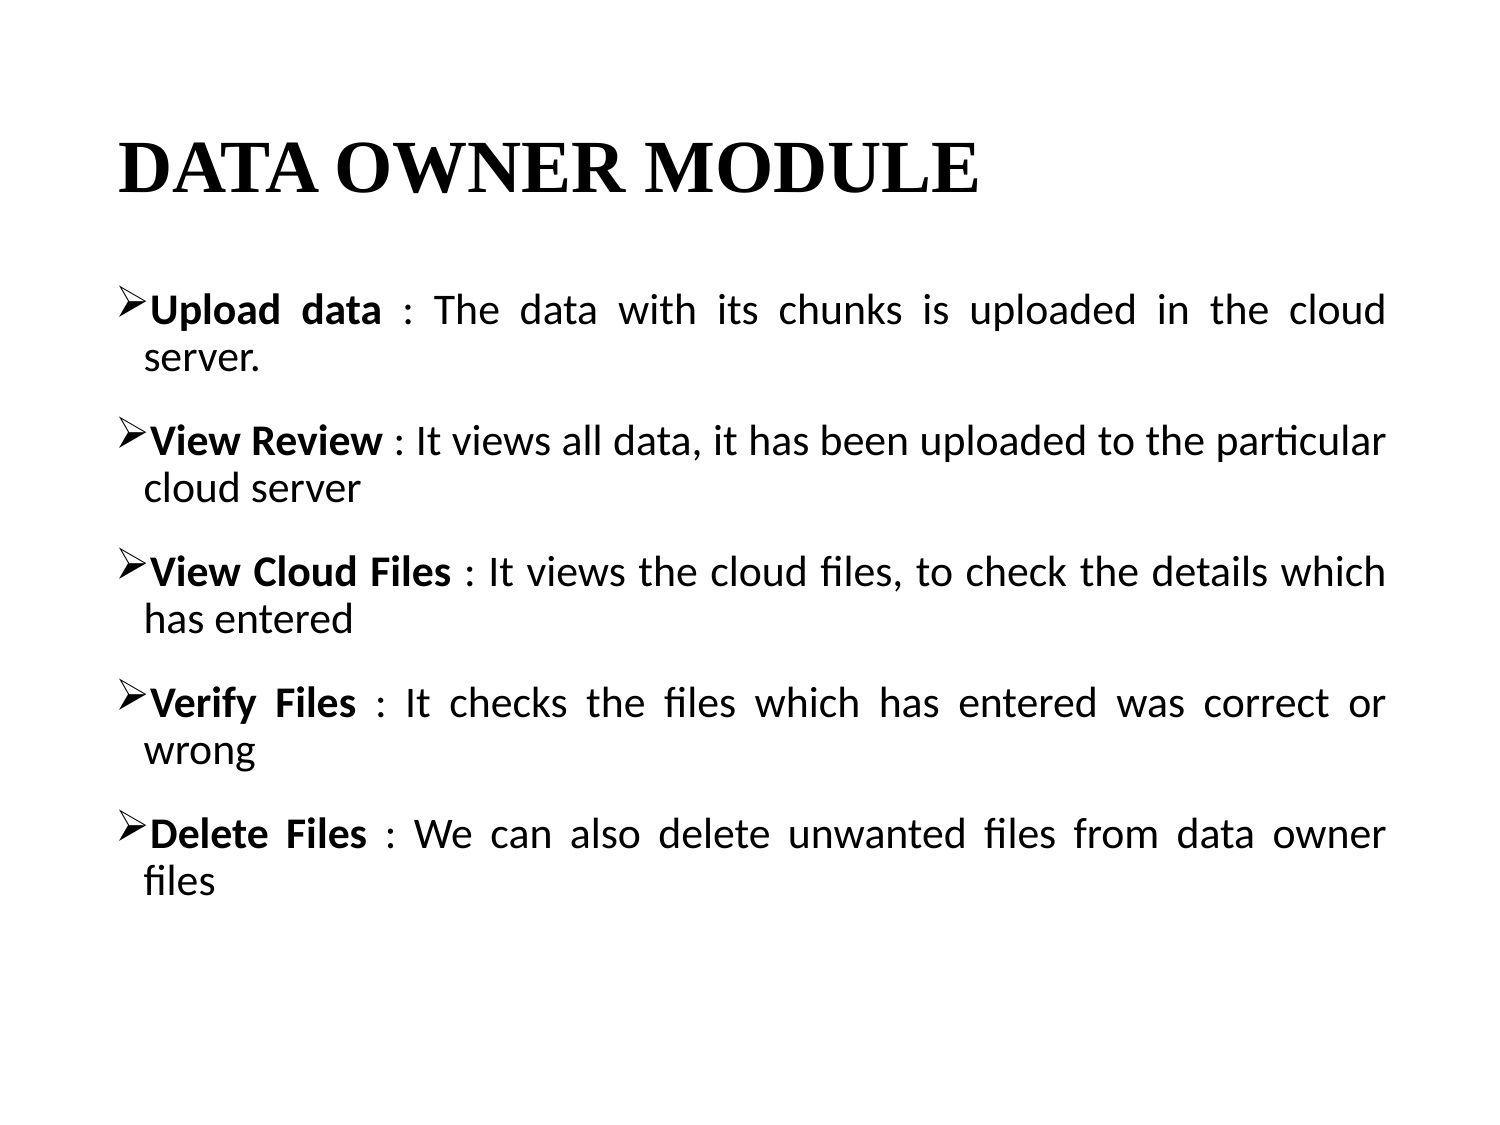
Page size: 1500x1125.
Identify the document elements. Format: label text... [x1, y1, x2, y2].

title DATA OWNER MODULE [103, 59, 1397, 278]
list Upload data : The data with its chunks is uploaded in the cloud server. View Review : It views all data, it has been uploaded to the particular cloud server View Cloud Files : It views the cloud files, to check the details which has entered Verify Files : It checks the files which has entered was correct or wrong Delete Files : We can also delete unwanted files from data owner files [100, 278, 1403, 1106]
